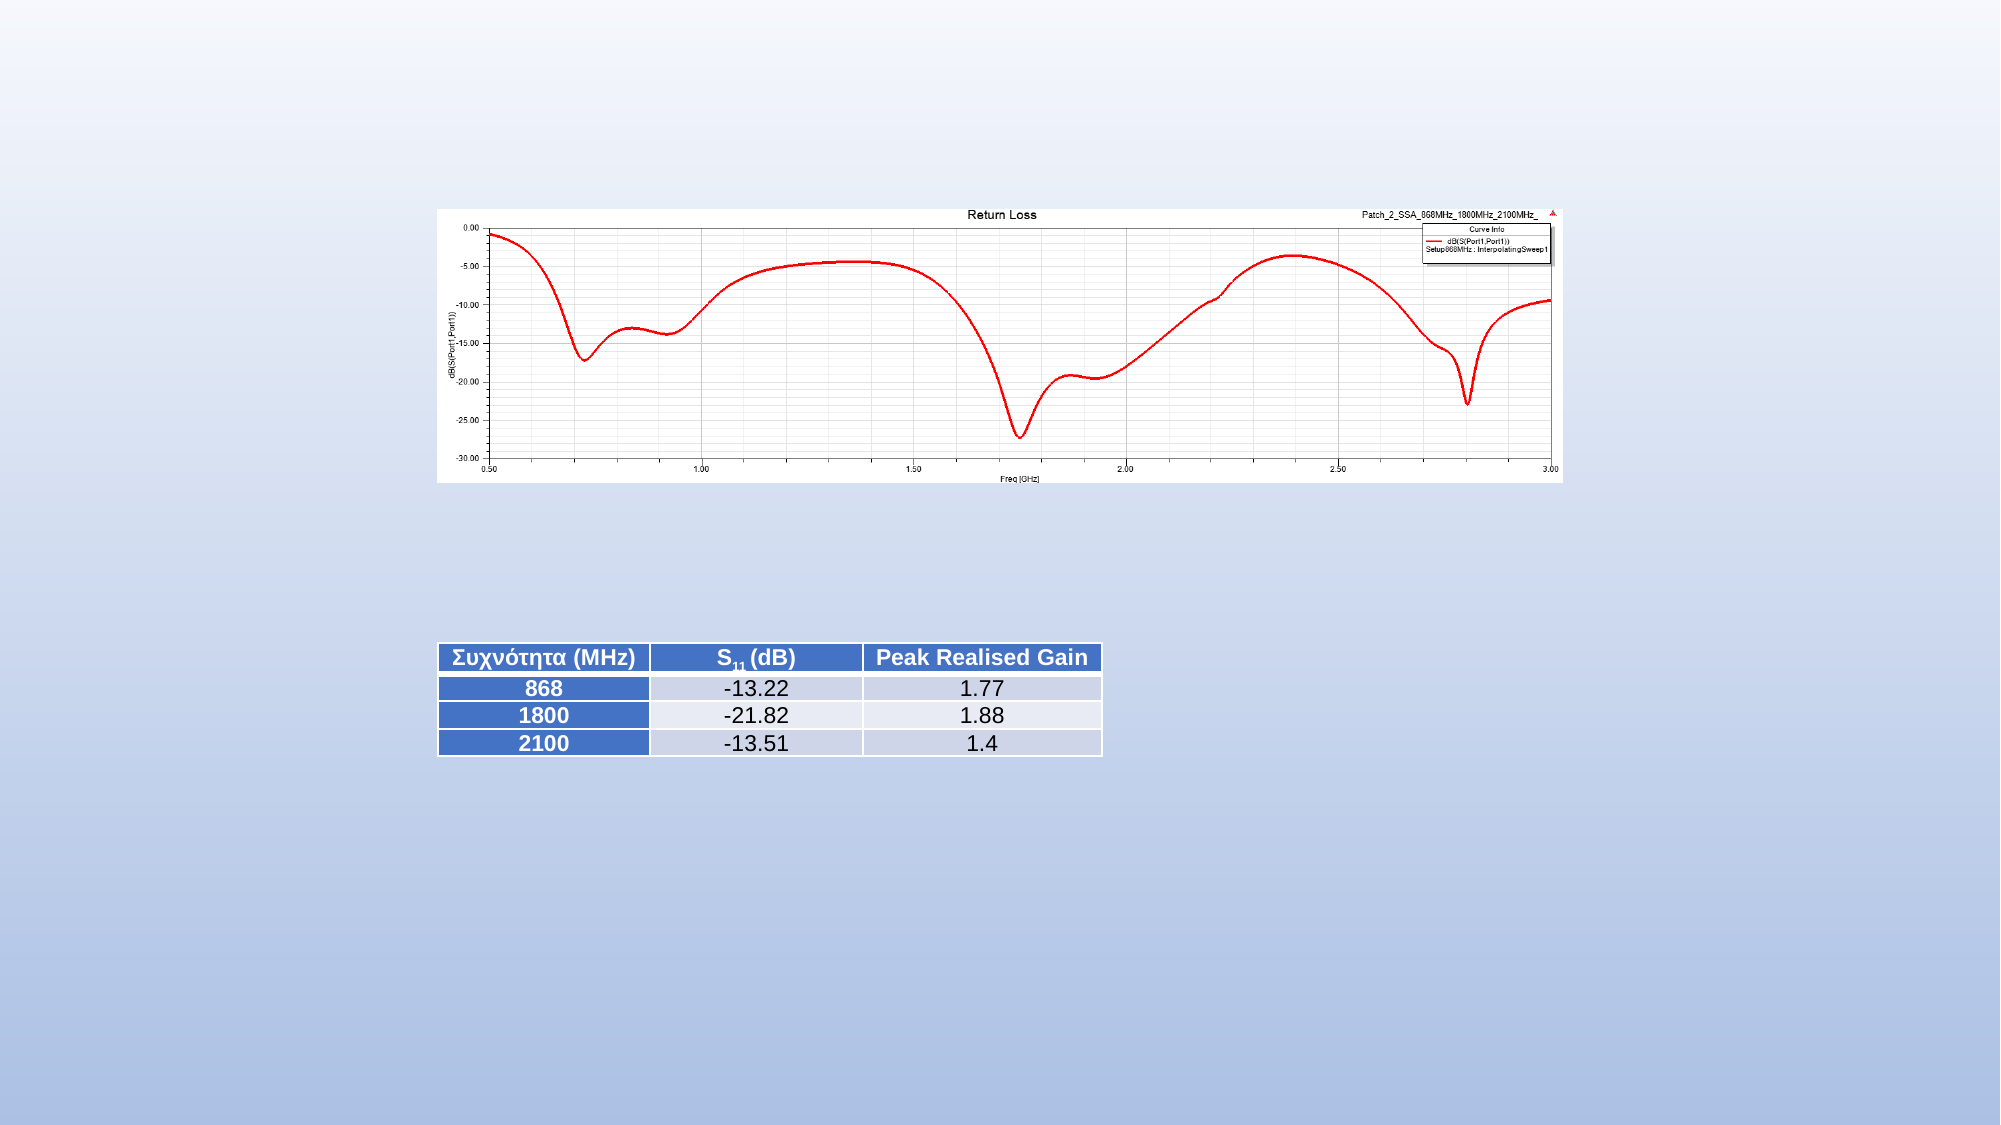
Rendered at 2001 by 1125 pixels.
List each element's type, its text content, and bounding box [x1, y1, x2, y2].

table_header Peak Realised Gain [864, 644, 1101, 671]
table_cell 1.88 [864, 702, 1101, 728]
table_header Συχνότητα (MHz) [439, 644, 649, 671]
table_cell 1800 [439, 702, 649, 728]
table_cell 1.77 [864, 677, 1101, 700]
table_cell -21.82 [651, 702, 862, 728]
table_cell 2100 [439, 730, 649, 755]
picture [437, 209, 1563, 483]
table_cell 868 [439, 677, 649, 700]
table_cell -13.51 [651, 730, 862, 755]
table_header S11 (dB) [651, 644, 862, 671]
table_cell 1.4 [864, 730, 1101, 755]
table_cell -13.22 [651, 677, 862, 700]
